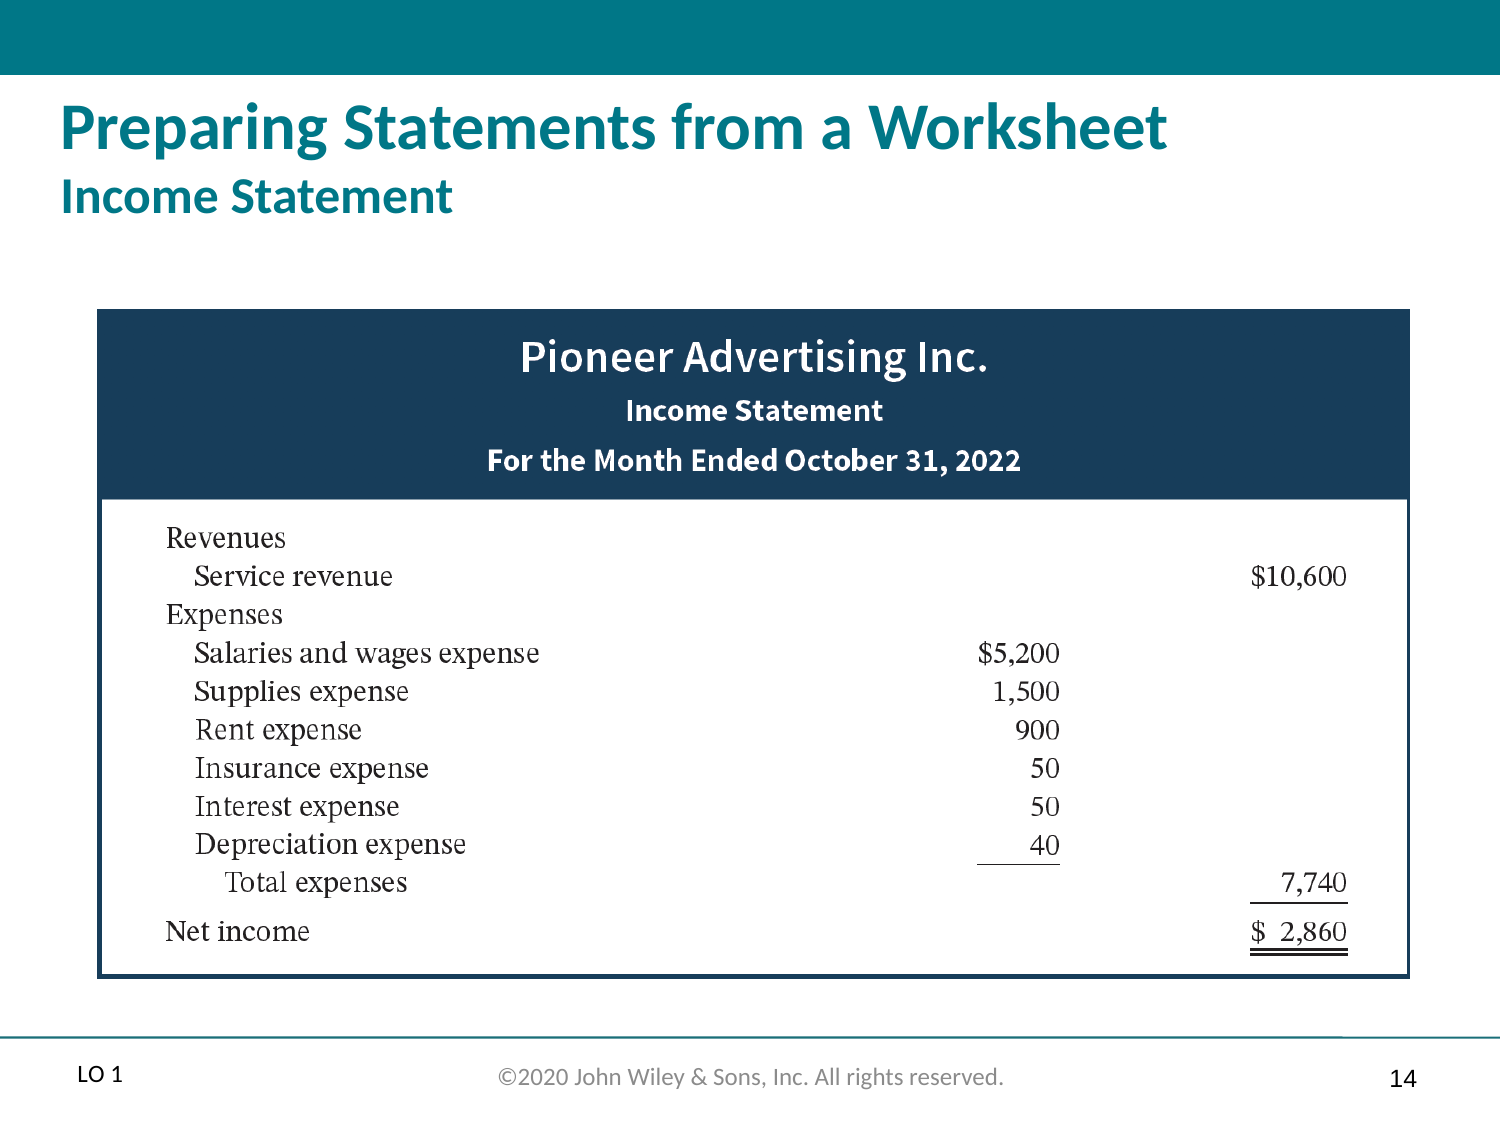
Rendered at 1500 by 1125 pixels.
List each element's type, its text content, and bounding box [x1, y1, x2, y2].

title Preparing Statements from a Worksheet Income Statement [45, 75, 1447, 235]
list L O 1 [62, 1053, 155, 1099]
picture [94, 309, 1410, 980]
